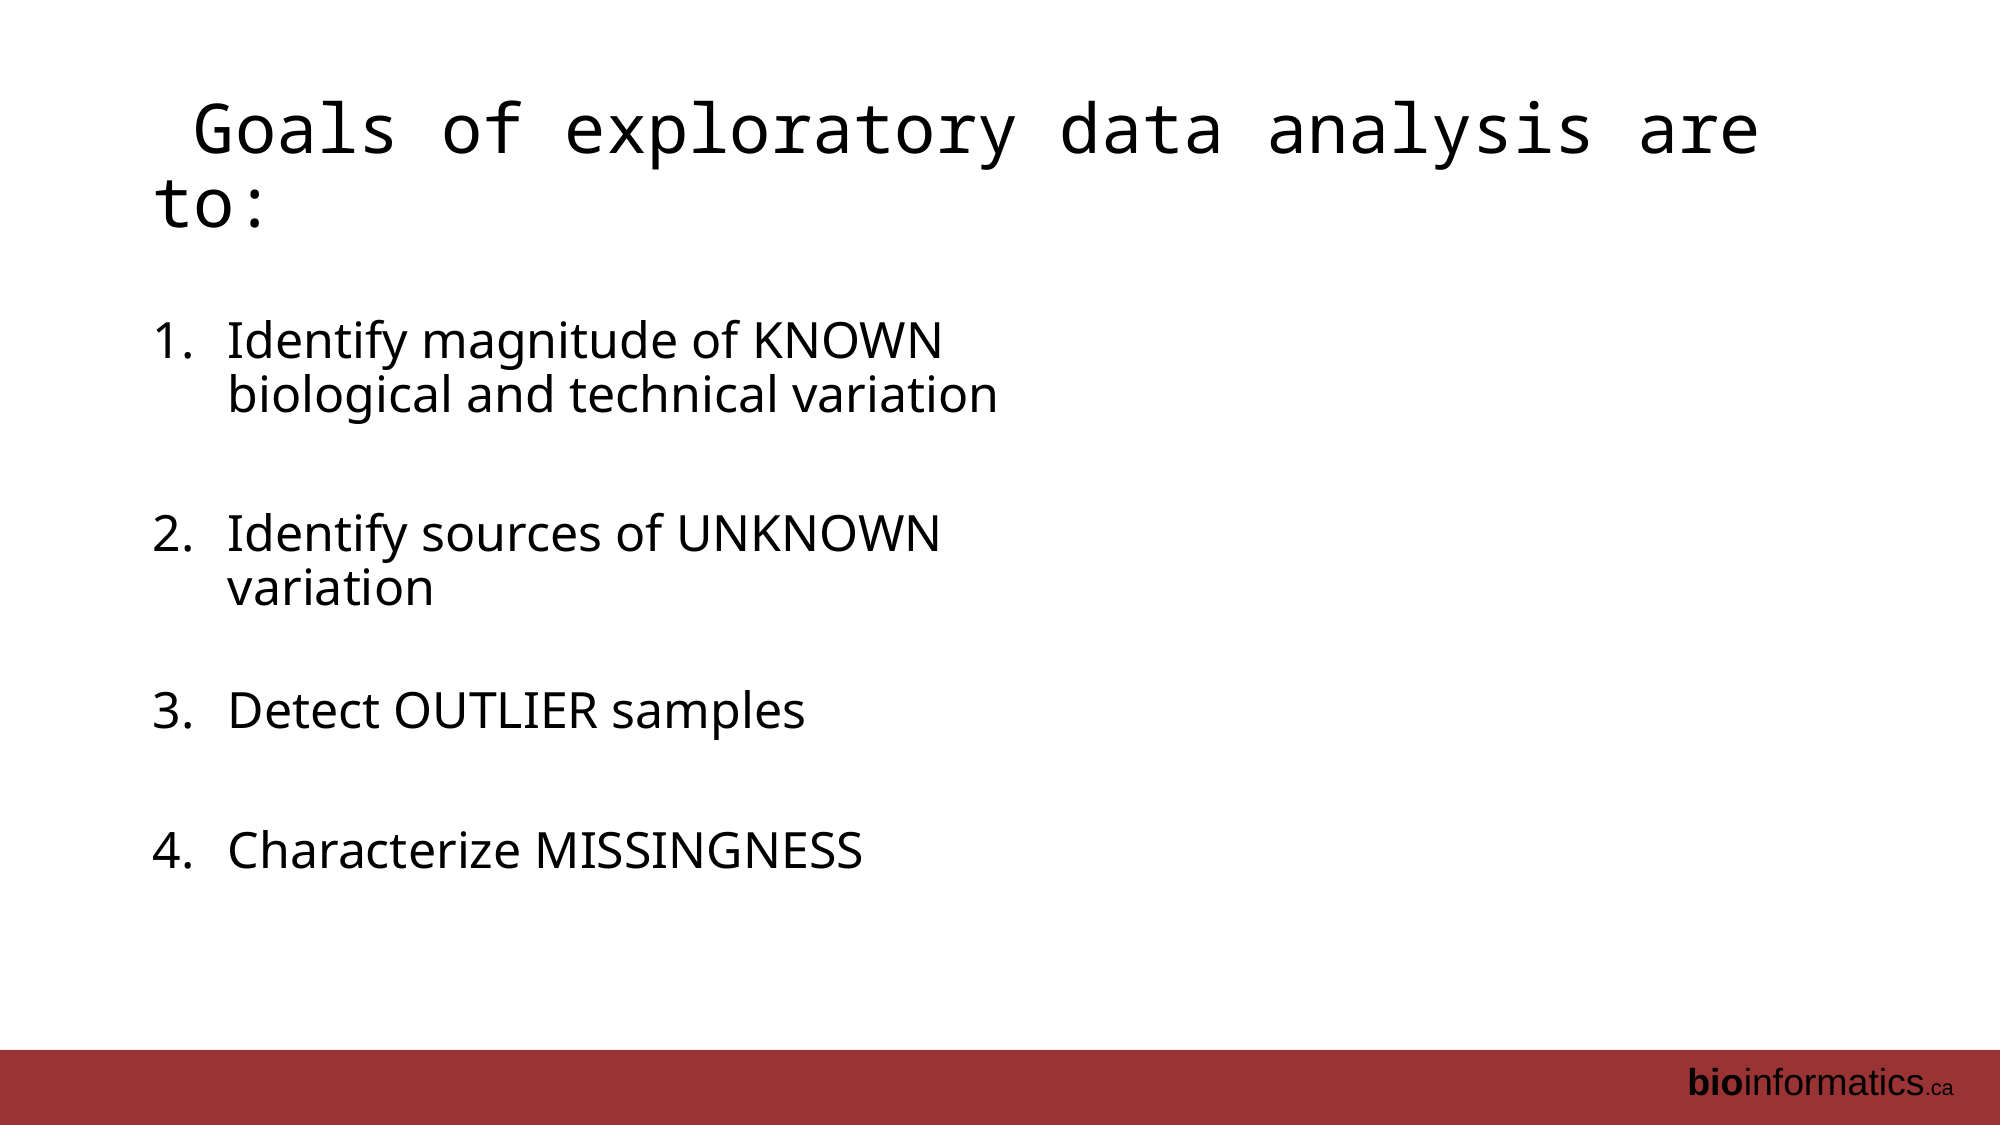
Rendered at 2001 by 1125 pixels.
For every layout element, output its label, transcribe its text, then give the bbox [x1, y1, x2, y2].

list Identify magnitude of KNOWN biological and technical variation Identify sources of UNKNOWN variation Detect OUTLIER samples Characterize MISSINGNESS [119, 307, 1103, 1022]
title Goals of exploratory data analysis are to: [137, 59, 1863, 278]
